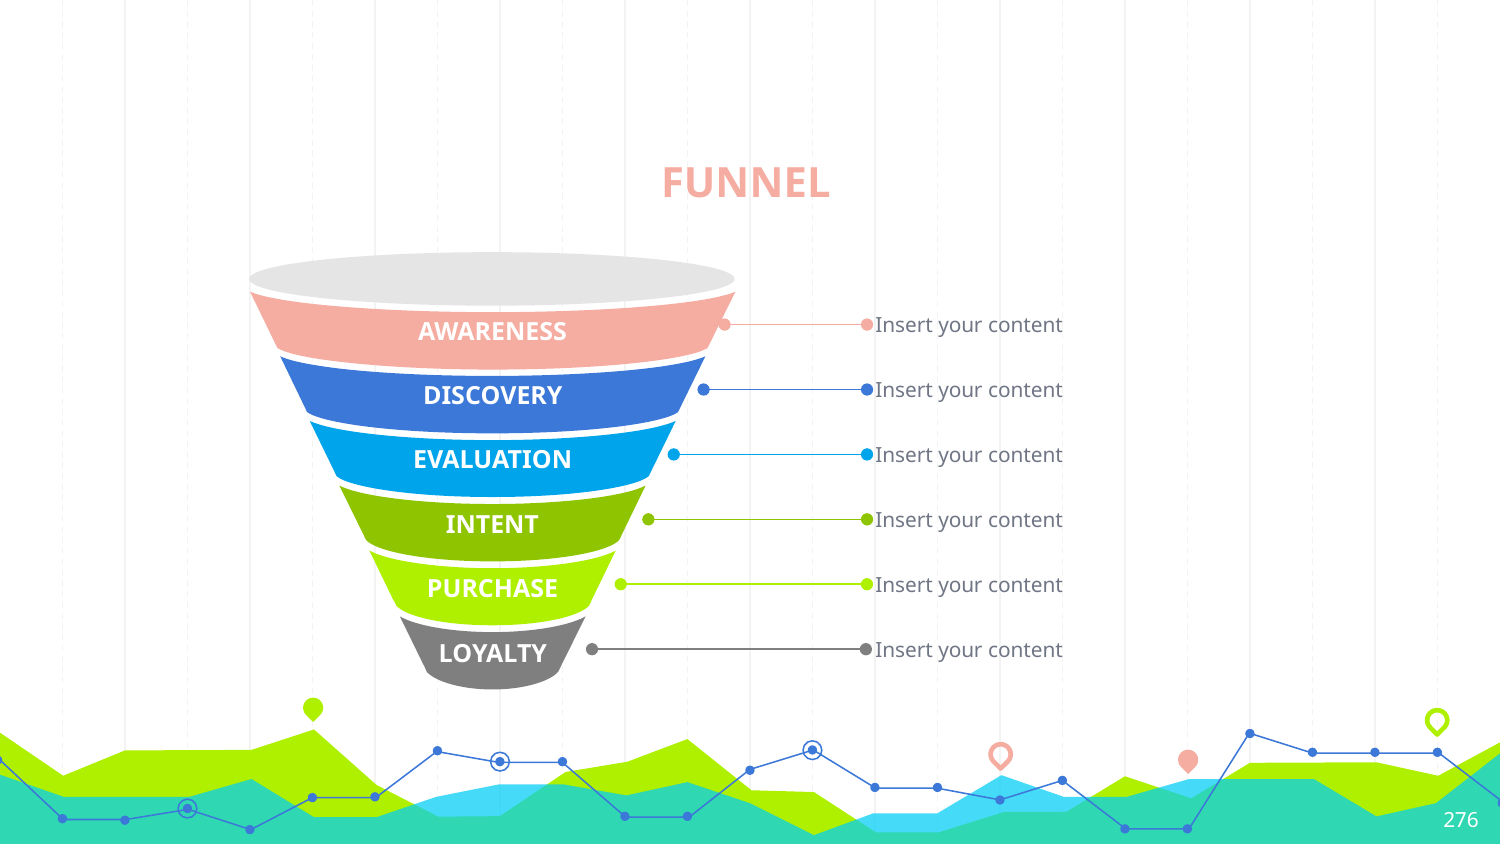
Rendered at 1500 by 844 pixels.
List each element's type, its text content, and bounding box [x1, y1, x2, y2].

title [171, 103, 1320, 222]
slide_number 96 [860, 325, 867, 331]
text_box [875, 431, 1251, 478]
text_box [875, 366, 1251, 413]
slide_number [1403, 791, 1494, 844]
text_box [875, 301, 1251, 348]
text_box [248, 251, 868, 690]
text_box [875, 496, 1251, 543]
slide_number 133 [860, 385, 873, 396]
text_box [875, 561, 1251, 608]
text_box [875, 625, 1251, 673]
